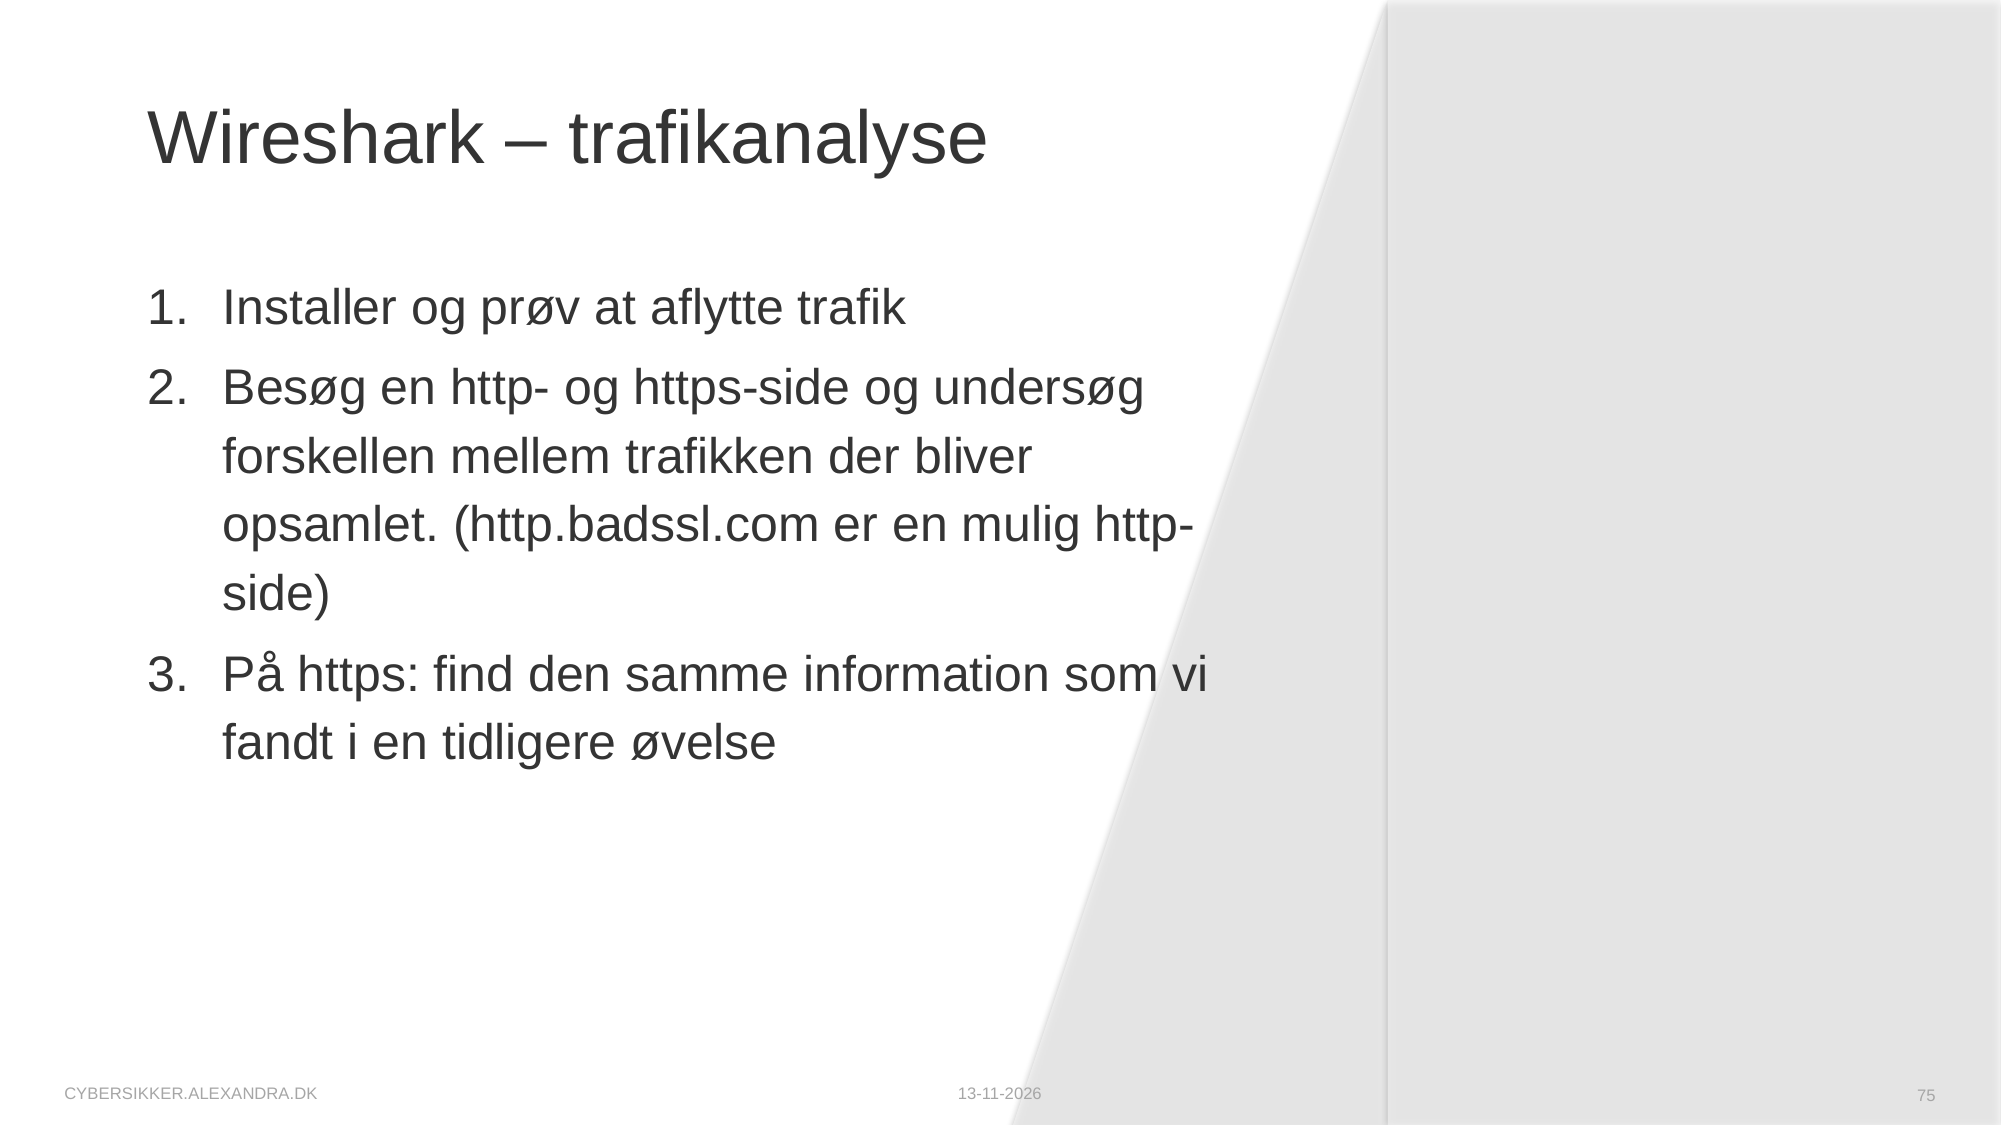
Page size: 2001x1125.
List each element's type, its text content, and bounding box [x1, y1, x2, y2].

slide_number 75 [1631, 1077, 1951, 1113]
footer cybersikker.alexandra.dk [49, 1075, 565, 1106]
list Installer og prøv at aflytte trafik Besøg en http- og https-side og undersøg forskellen mellem trafikken der bliver opsamlet. (http.badssl.com er en mulig http-side) På https: find den samme information som vi fandt i en tidligere øvelse [147, 265, 1217, 975]
title Wireshark – trafikanalyse [147, 88, 1861, 180]
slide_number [763, 1075, 1237, 1106]
